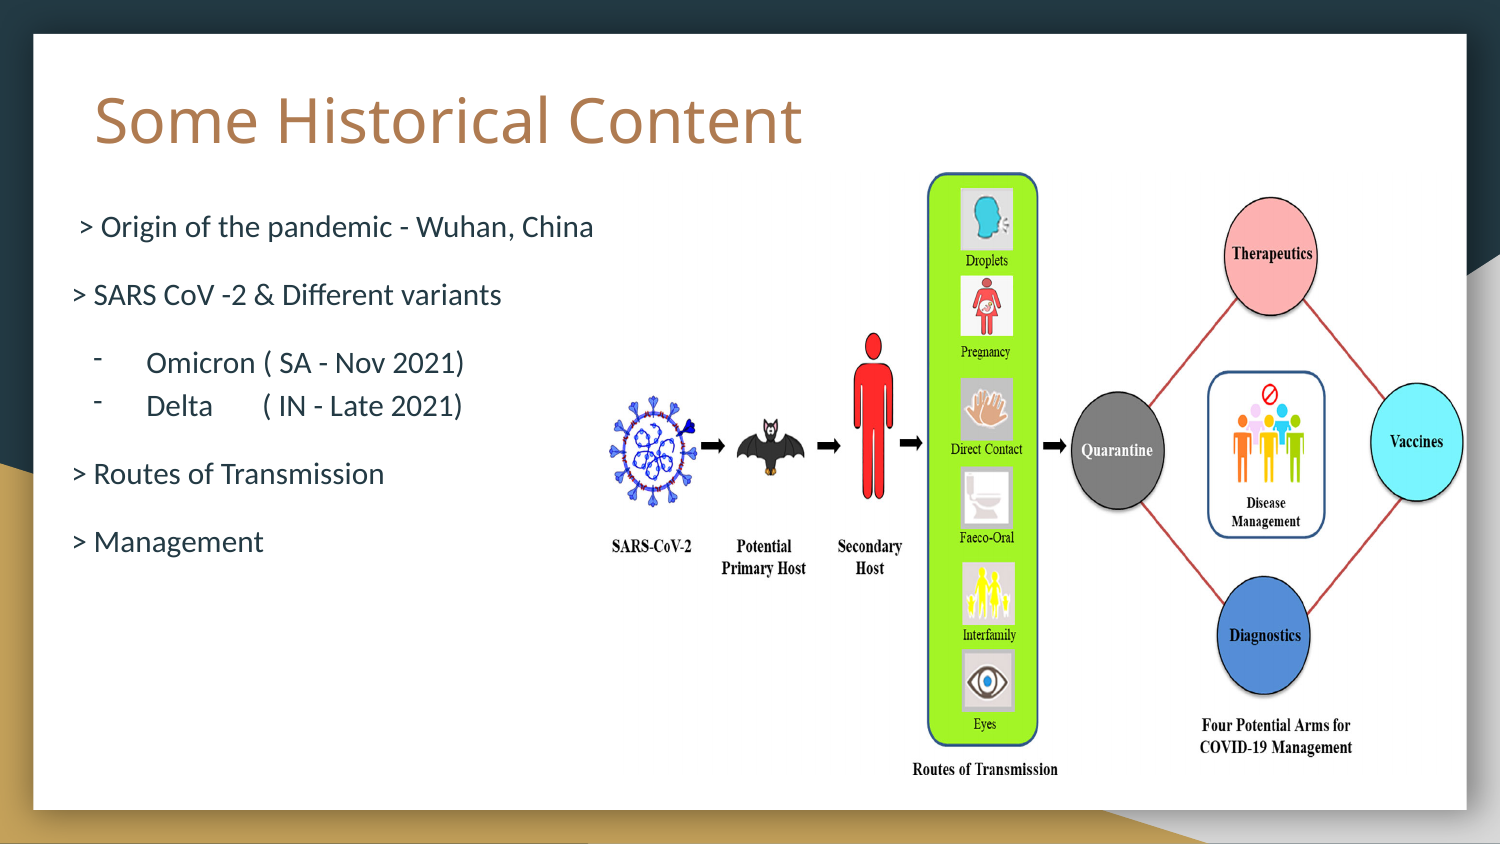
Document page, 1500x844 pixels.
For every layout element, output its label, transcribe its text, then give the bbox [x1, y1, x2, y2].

picture [609, 171, 1466, 775]
list > Origin of the pandemic - Wuhan, China > SARS CoV -2 & Different variants Omicron ( SA - Nov 2021) Delta ( IN - Late 2021) > Routes of Transmission > Management [56, 185, 604, 589]
title Some Historical Content [79, 65, 841, 173]
